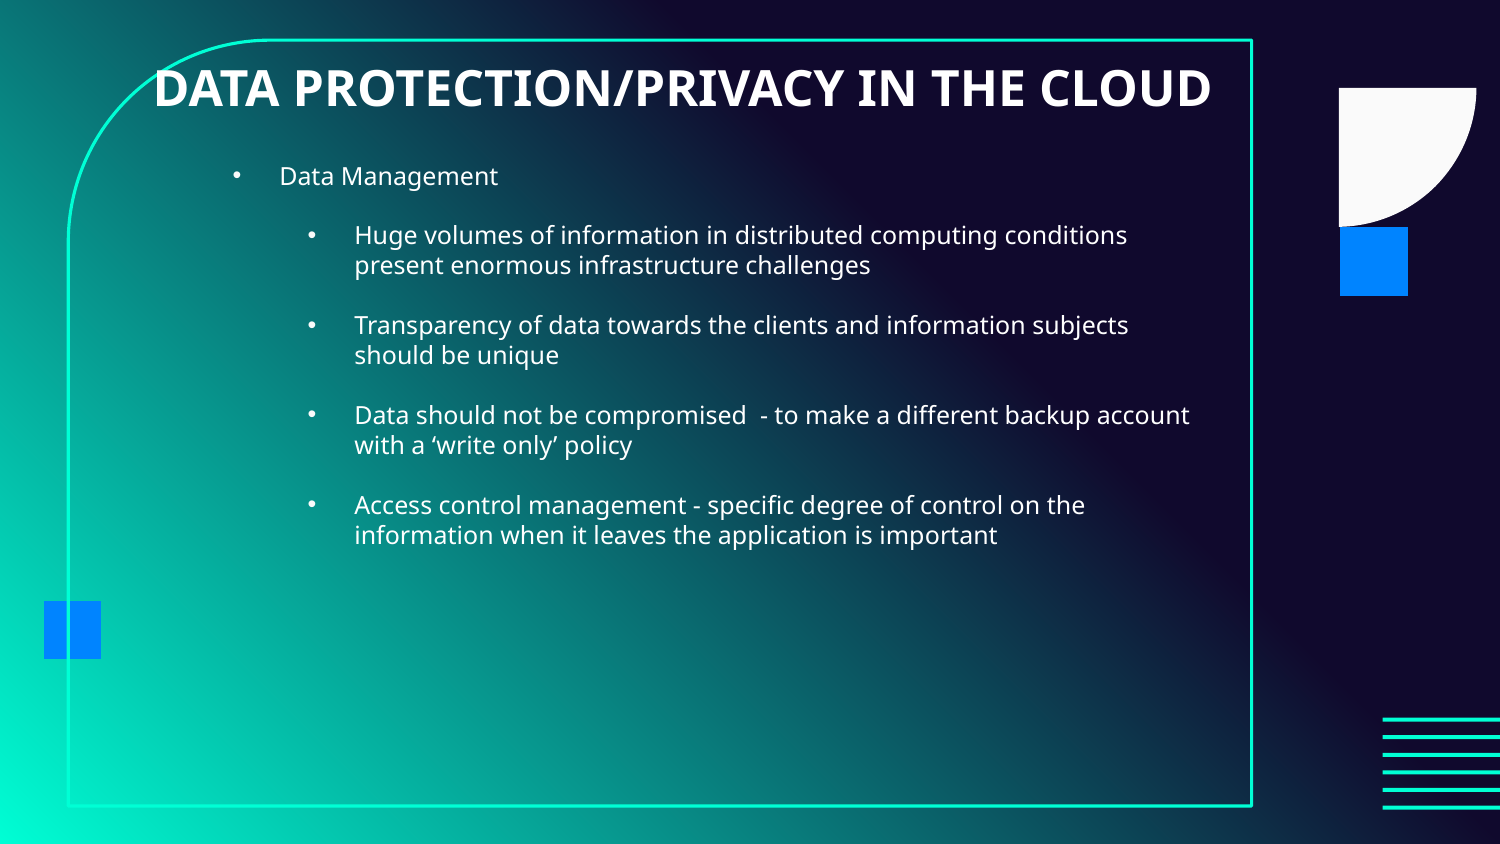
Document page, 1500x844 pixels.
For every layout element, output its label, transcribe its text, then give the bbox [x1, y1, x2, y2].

subtitle Data Management Huge volumes of information in distributed computing conditions present enormous infrastructure challenges Transparency of data towards the clients and information subjects should be unique Data should not be compromised - to make a different backup account with a ‘write only’ policy Access control management - specific degree of control on the information when it leaves the application is important [142, 144, 1215, 752]
title DATA PROTECTION/PRIVACY IN THE CLOUD [0, 17, 1383, 155]
text_box [68, 155, 1252, 806]
